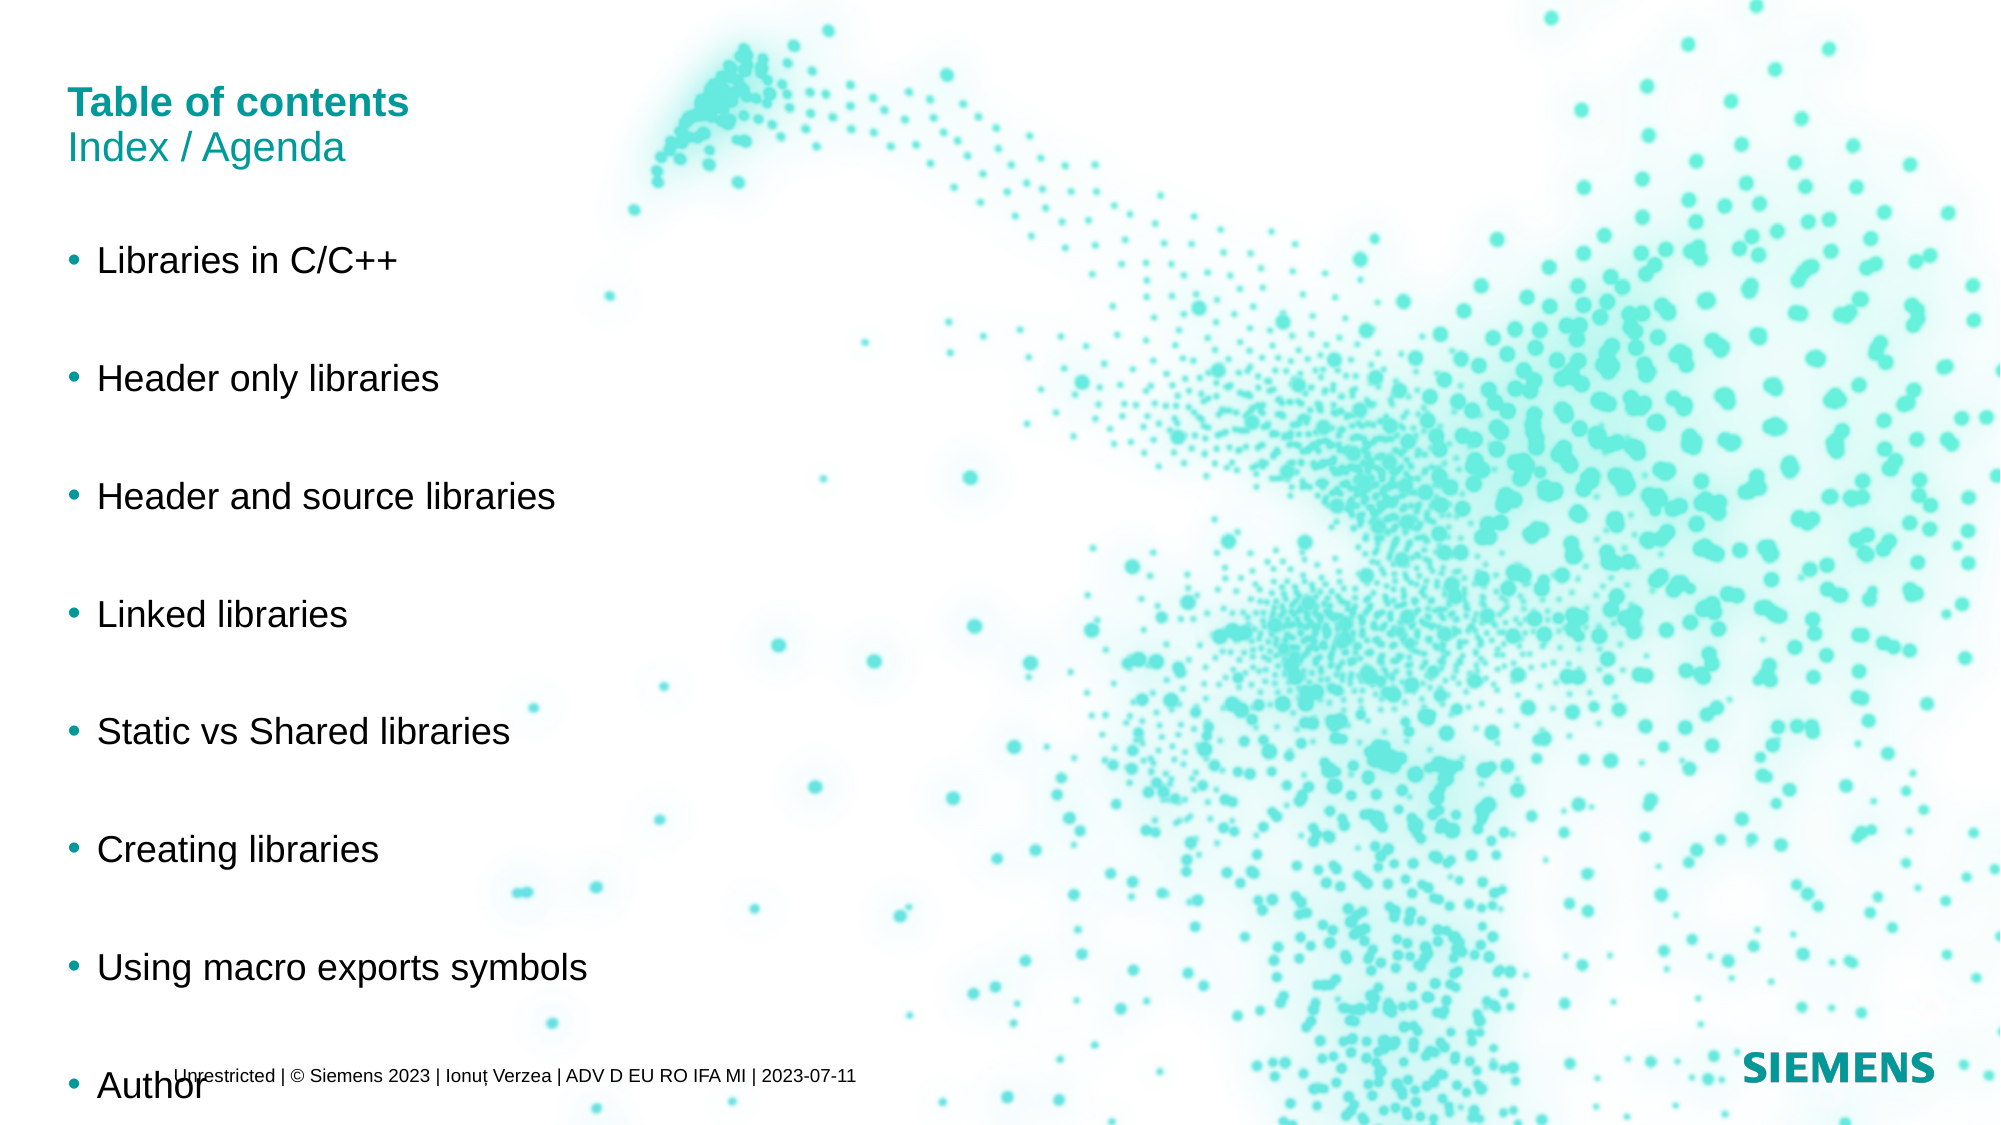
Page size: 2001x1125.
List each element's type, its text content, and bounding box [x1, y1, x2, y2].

list Libraries in C/C++ Header only libraries Header and source libraries Linked libraries Static vs Shared libraries Creating libraries Using macro exports symbols Author [67, 232, 1036, 1012]
title Table of contents Index / Agenda [67, 78, 1036, 173]
picture [1744, 1052, 1934, 1083]
footer Unrestricted | © Siemens 2023 | Ionuț Verzea | ADV D EU RO IFA MI | 2023-07-11 [173, 1035, 1686, 1125]
